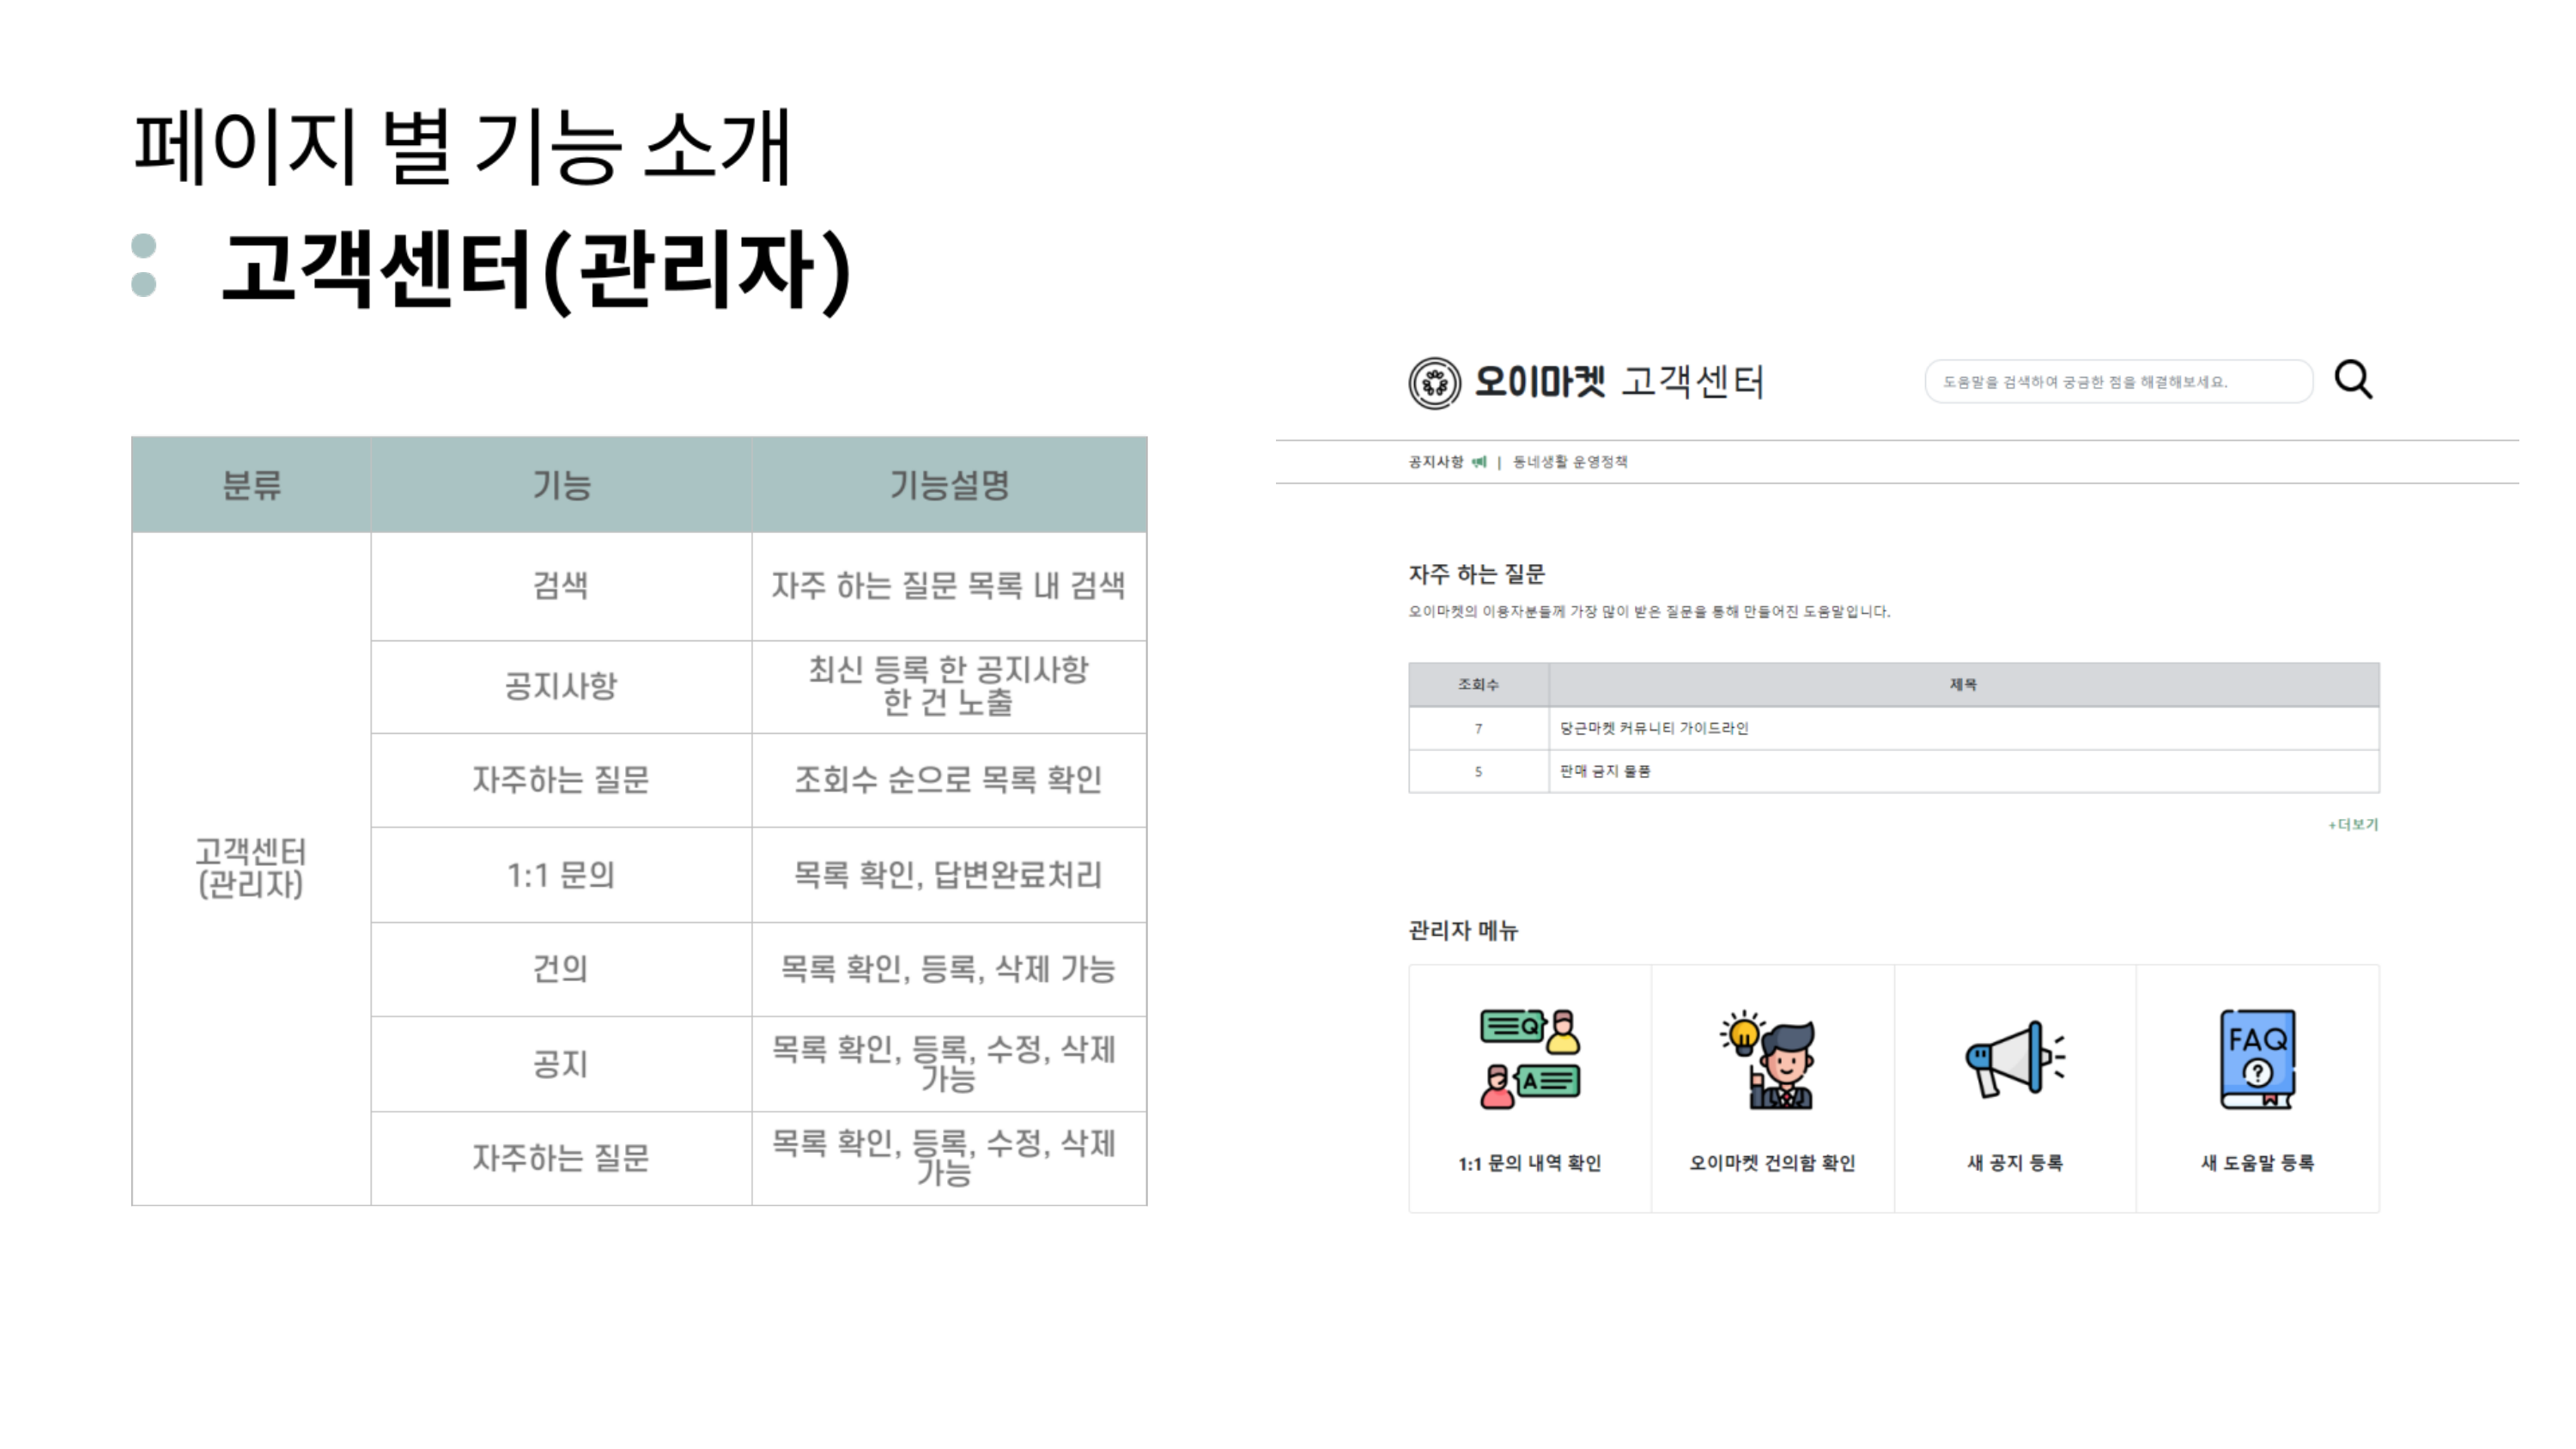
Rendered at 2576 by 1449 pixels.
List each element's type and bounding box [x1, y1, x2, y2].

text_box [131, 233, 157, 297]
picture [0, 52, 1655, 1449]
text_box [1275, 310, 2520, 1333]
